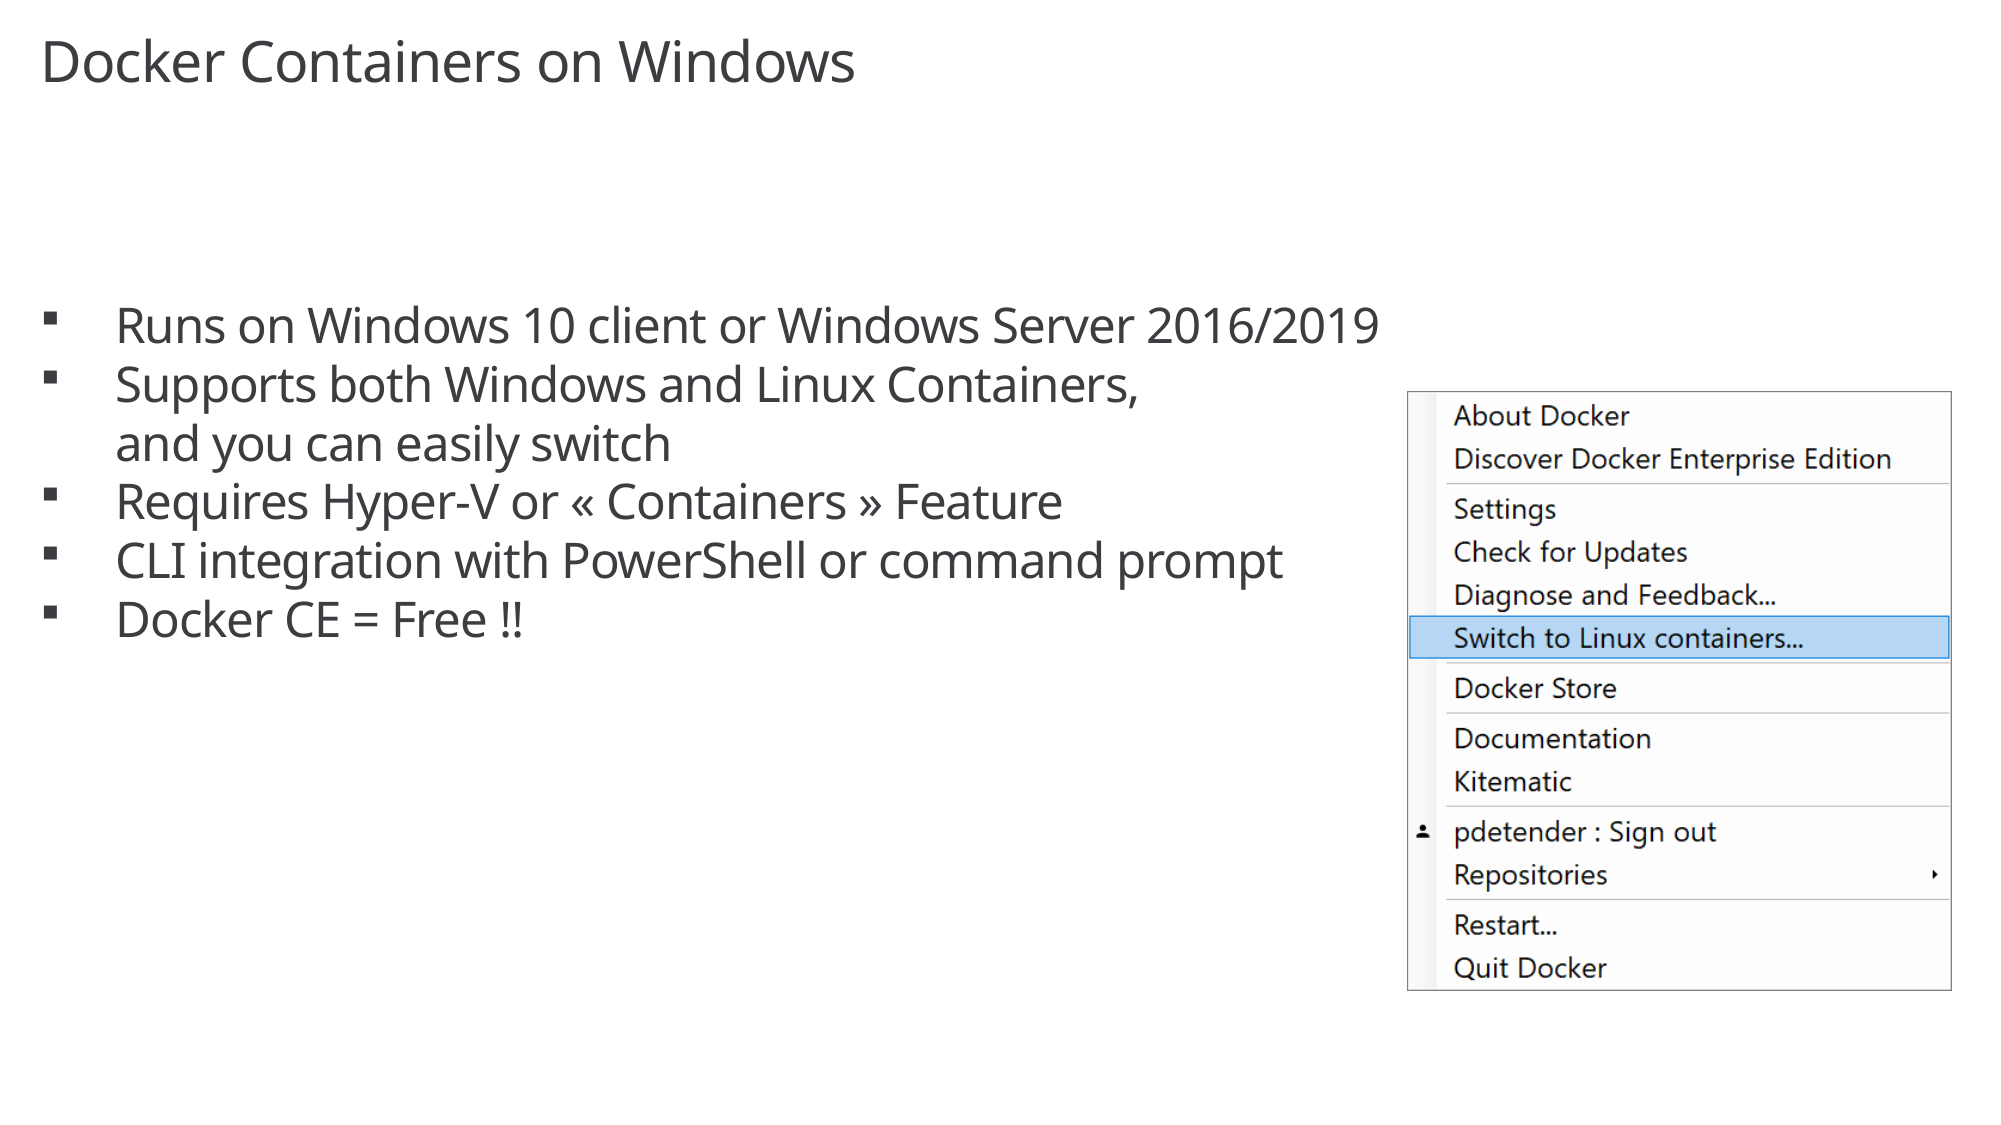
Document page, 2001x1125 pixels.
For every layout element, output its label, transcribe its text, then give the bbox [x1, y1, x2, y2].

picture [1407, 391, 1952, 991]
title Docker Containers on Windows [40, 33, 1891, 150]
list Runs on Windows 10 client or Windows Server 2016/2019 Supports both Windows and Linux Containers, and you can easily switch Requires Hyper-V or « Containers » Feature CLI integration with PowerShell or command prompt Docker CE = Free !! [40, 294, 1891, 1102]
